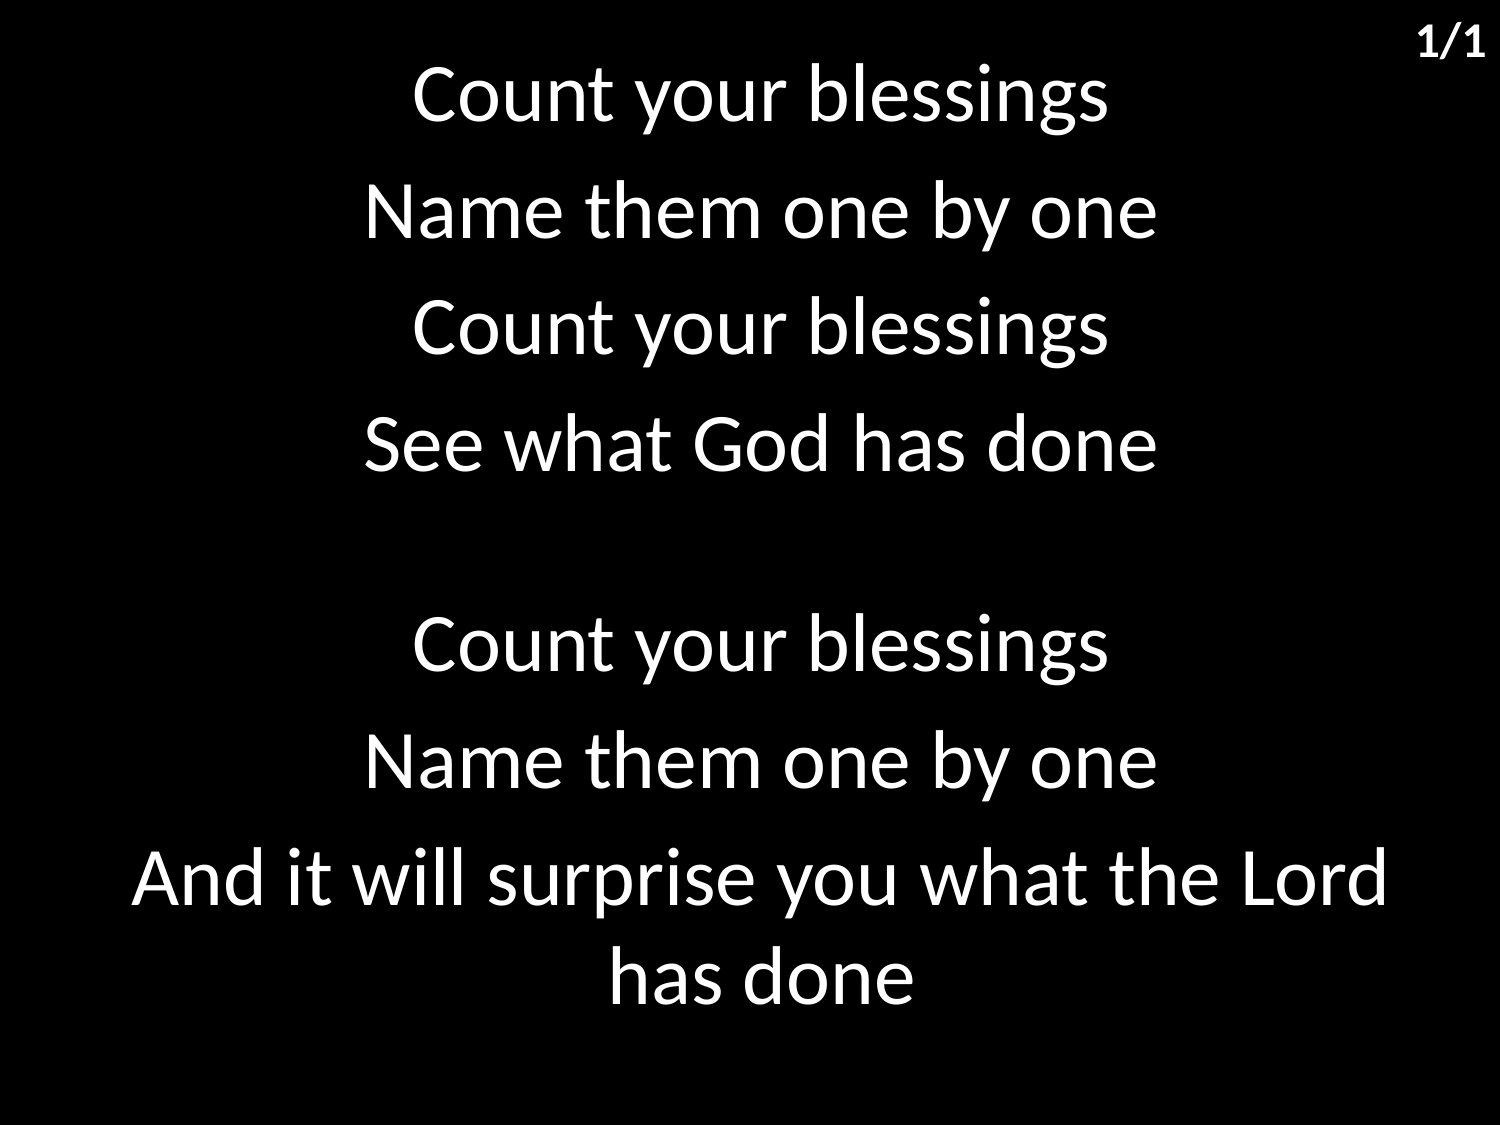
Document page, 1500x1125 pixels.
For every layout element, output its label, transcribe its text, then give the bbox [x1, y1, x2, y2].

subtitle Count your blessings Name them one by one Count your blessings See what God has done Count your blessings Name them one by one And it will surprise you what the Lord has done [53, 30, 1471, 1094]
text_box 1/1 [1399, 0, 1500, 75]
